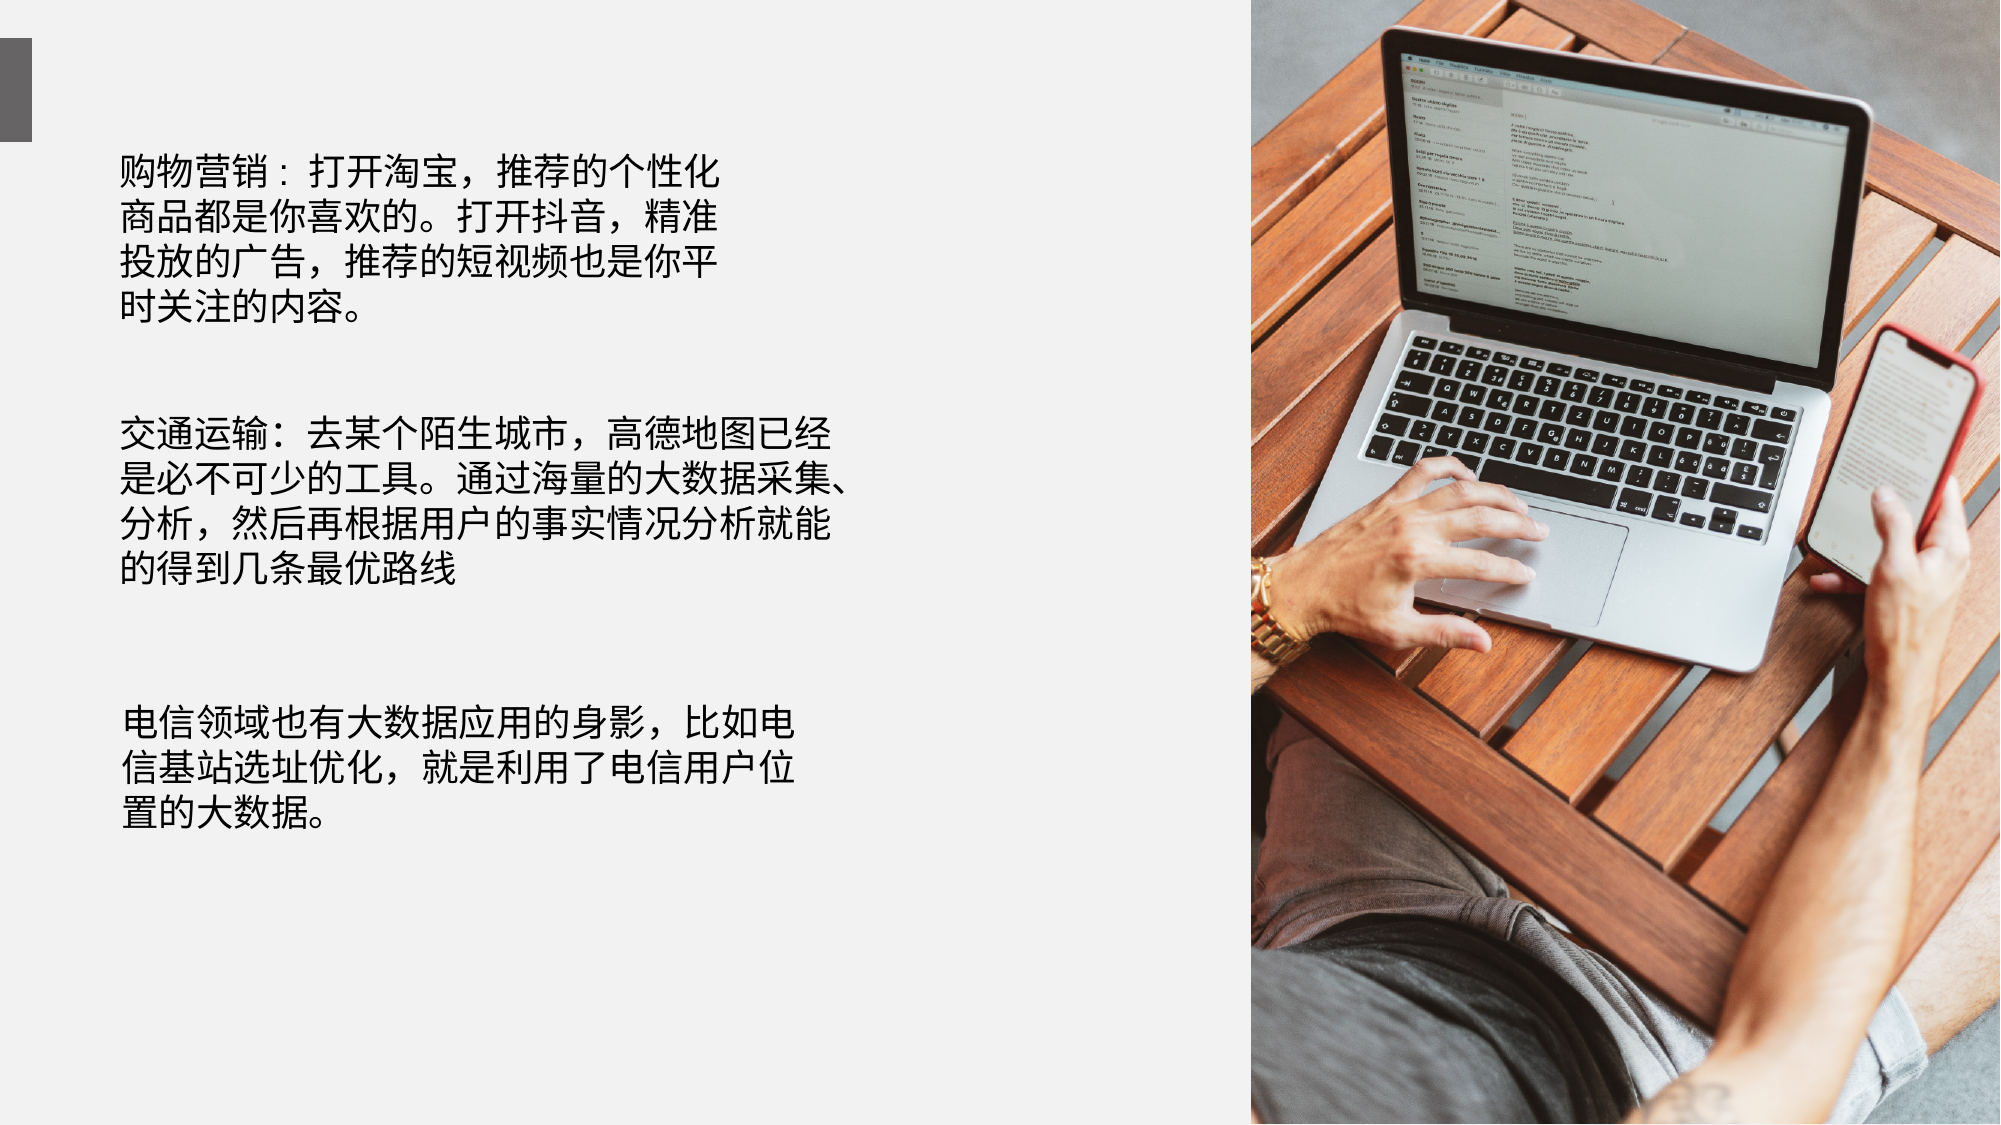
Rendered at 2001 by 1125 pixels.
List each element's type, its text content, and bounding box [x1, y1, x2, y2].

picture [1251, 0, 2000, 1124]
text_box 电信领域也有大数据应用的身影，比如电信基站选址优化，就是利用了电信用户位置的大数据。 [106, 691, 840, 842]
text_box [0, 38, 32, 142]
text_box 购物营销: 打开淘宝，推荐的个性化商品都是你喜欢的。打开抖音，精准投放的广告，推荐的短视频也是你平时关注的内容。 [104, 140, 748, 336]
text_box 交通运输：去某个陌生城市，高德地图已经是必不可少的工具。通过海量的大数据采集、分析，然后再根据用户的事实情况分析就能的得到几条最优路线 [104, 402, 850, 597]
